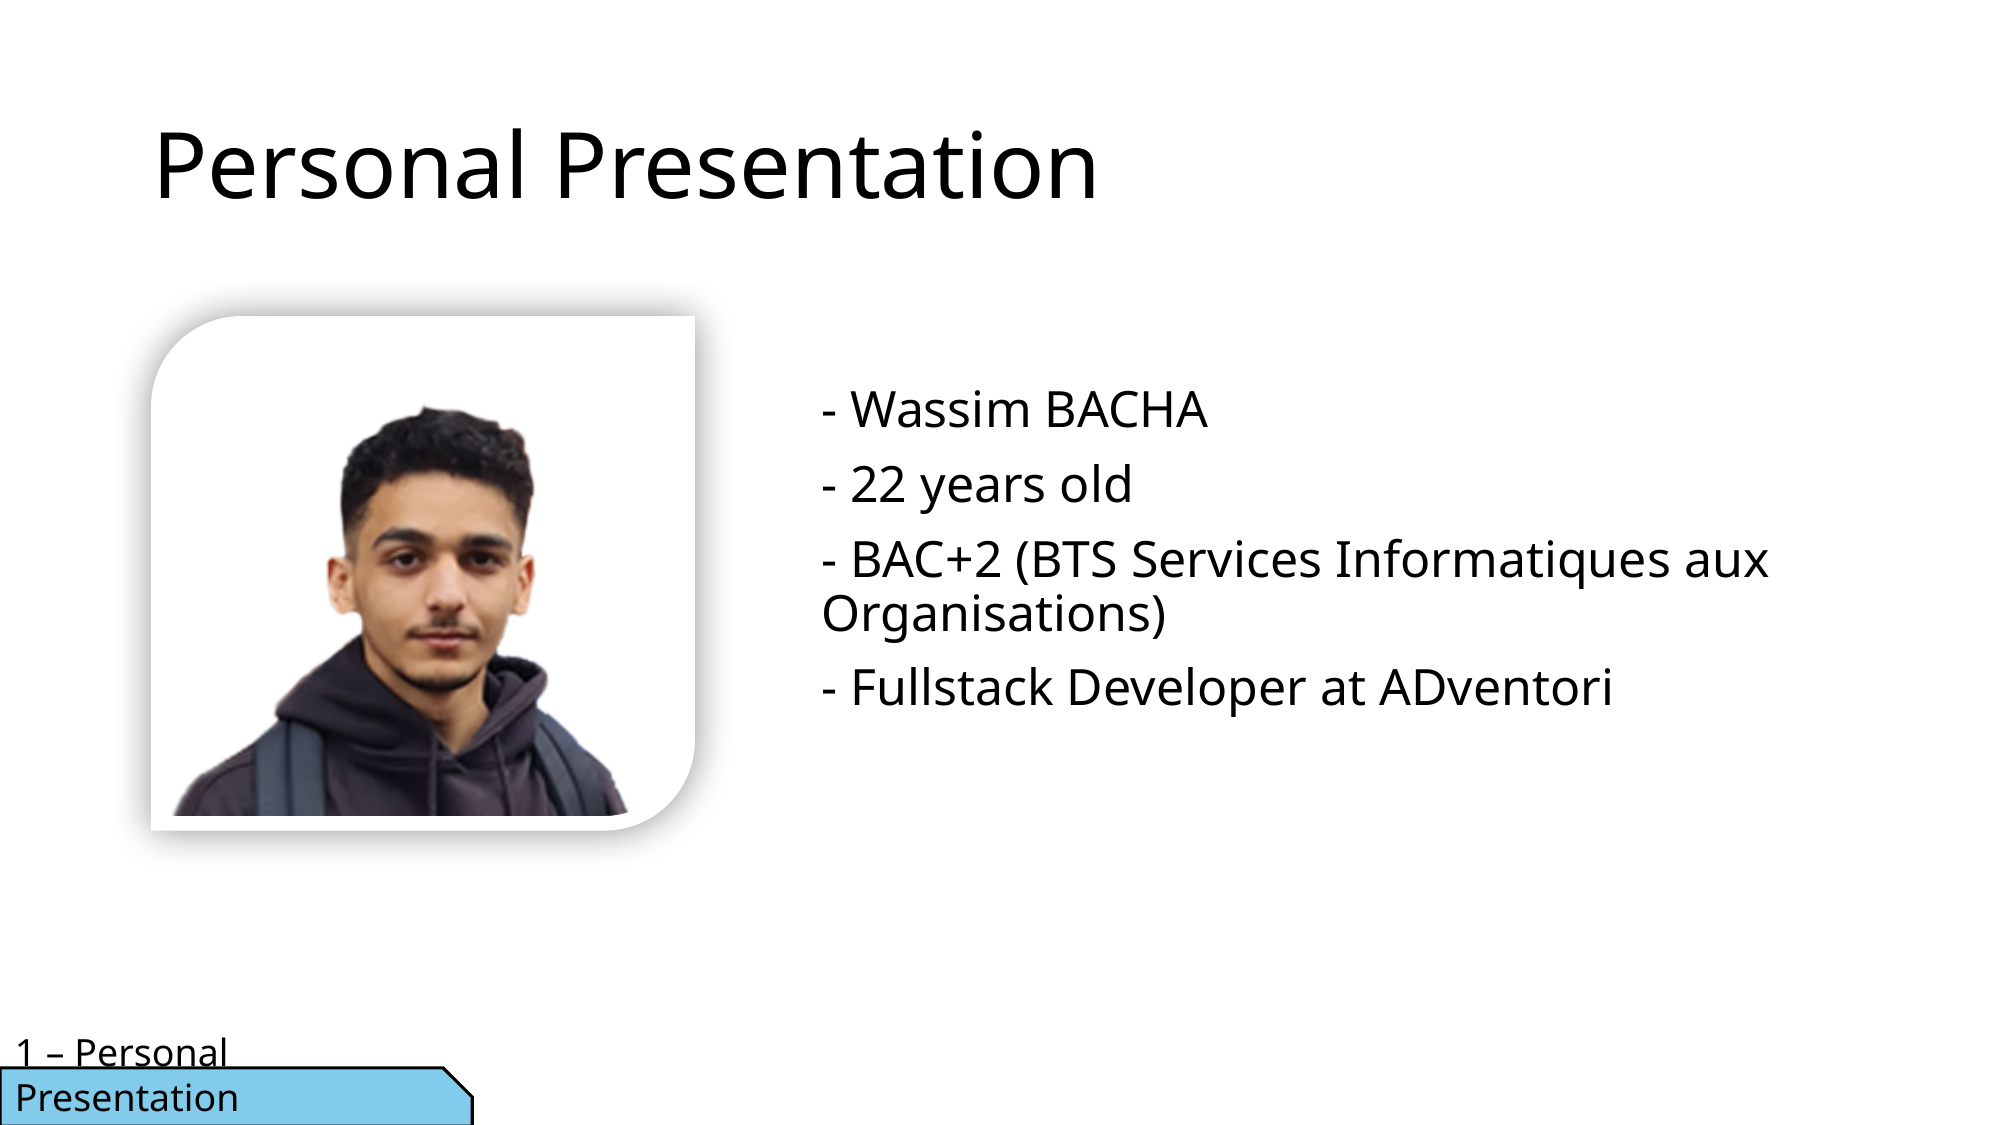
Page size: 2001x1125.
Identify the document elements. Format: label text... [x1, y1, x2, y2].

picture [157, 322, 689, 824]
list - Wassim BACHA - 22 years old - BAC+2 (BTS Services Informatiques aux Organisations) - Fullstack Developer at ADventori [806, 376, 1842, 973]
title Personal Presentation [137, 59, 1863, 278]
text_box 1 – Personal Presentation [0, 1066, 474, 1125]
